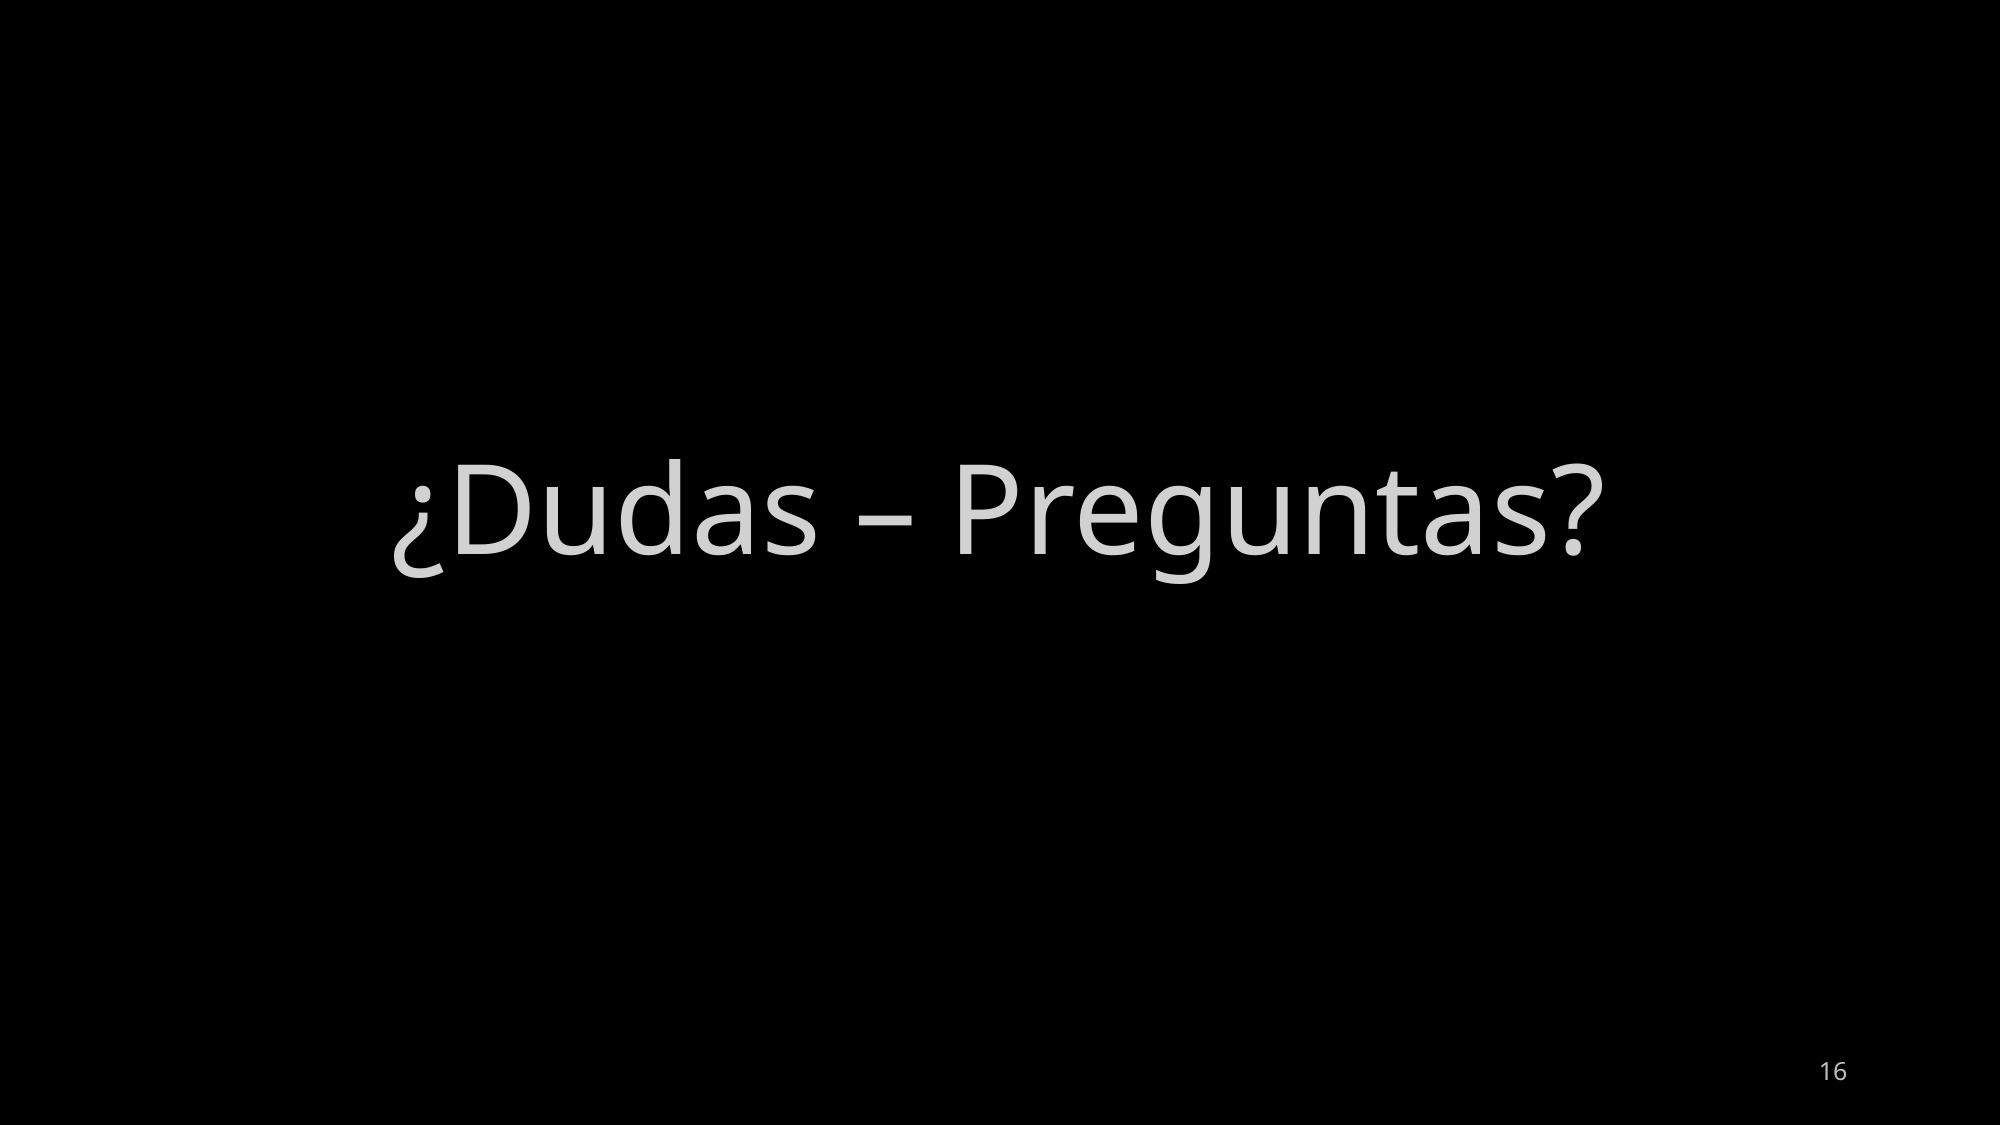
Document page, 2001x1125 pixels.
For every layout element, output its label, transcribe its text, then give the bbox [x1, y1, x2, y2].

slide_number 16 [1412, 1042, 1863, 1103]
title ¿Dudas – Preguntas? [136, 280, 1862, 749]
